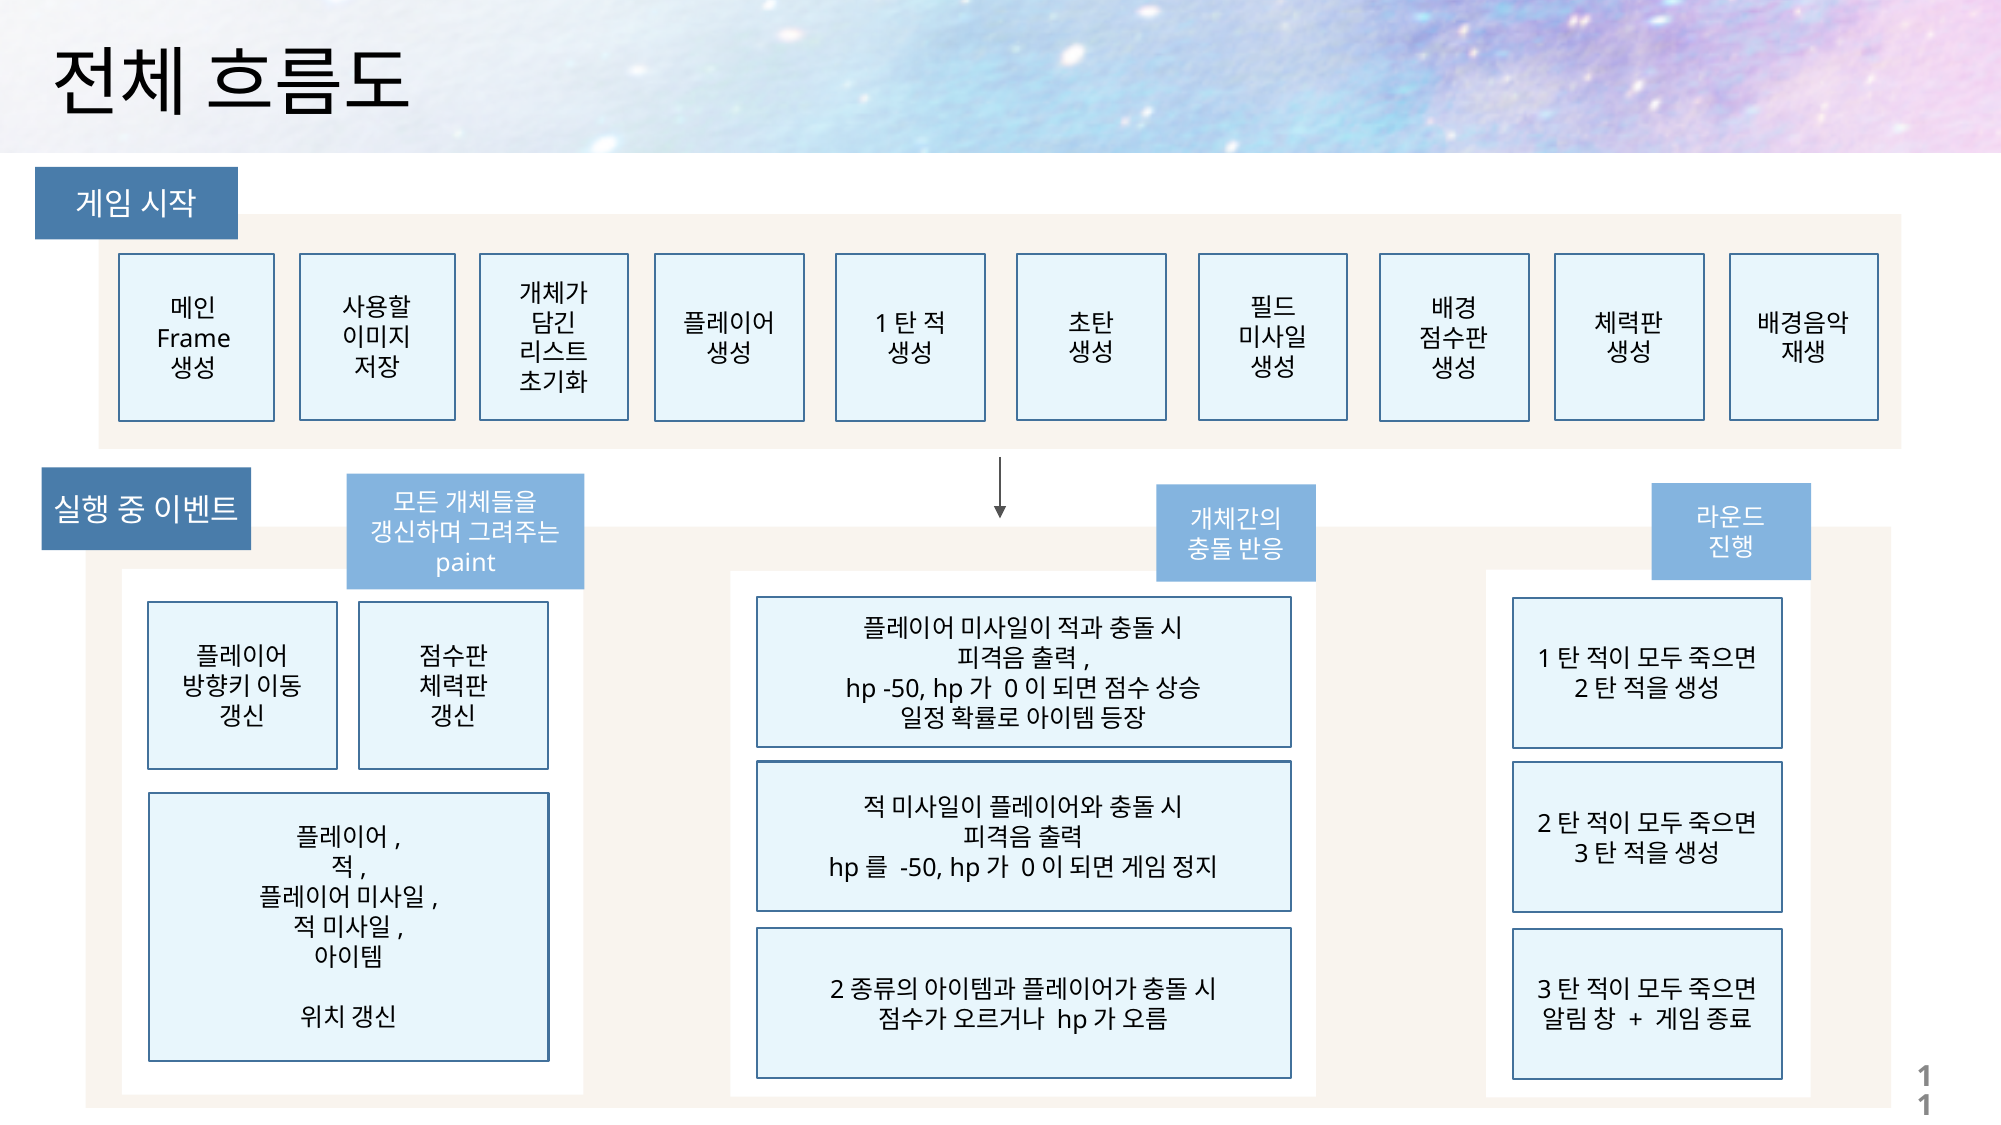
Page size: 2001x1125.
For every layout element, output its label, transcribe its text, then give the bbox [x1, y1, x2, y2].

text_box [299, 253, 455, 421]
text_box 배경 점수판 생성 [1388, 284, 1521, 390]
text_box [346, 470, 585, 593]
text_box [1380, 253, 1529, 421]
text_box [756, 761, 1291, 912]
text_box 초탄 생성 [1025, 299, 1158, 375]
text_box [1554, 253, 1704, 421]
text_box [121, 568, 584, 1095]
text_box [1512, 928, 1783, 1079]
text_box [1486, 569, 1811, 1098]
text_box 플레이어 생성 [663, 299, 796, 375]
text_box [756, 597, 1291, 747]
text_box [1729, 253, 1879, 421]
text_box 메인 Frame 생성 [127, 285, 261, 390]
text_box [85, 526, 1892, 1108]
text_box 플레이어 미사일이 적과 충돌 시 피격음 출력, hp -50, hp가 0이 되면 점수 상승 일정 확률로 아이템 등장 [765, 604, 1283, 740]
text_box [993, 456, 1007, 519]
text_box [1651, 483, 1812, 581]
text_box [1156, 484, 1316, 582]
text_box [835, 253, 985, 421]
text_box 점수판 체력판 갱신 [367, 633, 541, 738]
text_box 개체간의 충돌 반응 [1164, 495, 1308, 571]
text_box 3탄 적이 모두 죽으면 알림 창 + 게임 종료 [1521, 966, 1774, 1042]
text_box 게임 시작 [43, 176, 230, 230]
text_box 라운드 진행 [1660, 494, 1803, 570]
picture [0, 0, 2001, 154]
text_box [730, 570, 1316, 1097]
text_box [118, 254, 275, 421]
text_box [147, 602, 338, 769]
text_box 개체가 담긴 리스트 초기화 [488, 269, 620, 405]
text_box [756, 928, 1291, 1078]
text_box [98, 214, 1902, 449]
slide_number 11 [1908, 1051, 1958, 1103]
text_box 플레이어, 적, 플레이어 미사일, 적 미사일, 아이템 위치 갱신 [157, 814, 540, 1039]
text_box [149, 792, 549, 1061]
text_box 사용할 이미지 저장 [308, 284, 447, 390]
text_box 플레이어 방향키 이동 갱신 [156, 633, 329, 738]
text_box [41, 467, 252, 551]
text_box 1탄 적이 모두 죽으면 2탄 적을 생성 [1521, 635, 1774, 711]
text_box [654, 253, 804, 421]
text_box [1198, 253, 1348, 421]
text_box 적 미사일이 플레이어와 충돌 시 피격음 출력 hp를 -50, hp가 0이 되면 게임 정지 [765, 783, 1283, 889]
text_box 2탄 적이 모두 죽으면 3탄 적을 생성 [1521, 799, 1774, 875]
text_box 2종류의 아이템과 플레이어가 충돌 시 점수가 오르거나 hp가 오름 [765, 965, 1283, 1041]
text_box 체력판 생성 [1563, 299, 1696, 375]
text_box [479, 253, 629, 421]
text_box 1탄 적 생성 [844, 299, 977, 375]
text_box 필드 미사일 생성 [1207, 284, 1340, 390]
text_box 실행 중 이벤트 [44, 482, 248, 535]
text_box [35, 166, 238, 240]
text_box [358, 602, 549, 769]
text_box [1512, 597, 1783, 748]
text_box 배경음악 재생 [1738, 299, 1870, 375]
text_box [1017, 253, 1167, 421]
text_box [1512, 762, 1783, 912]
